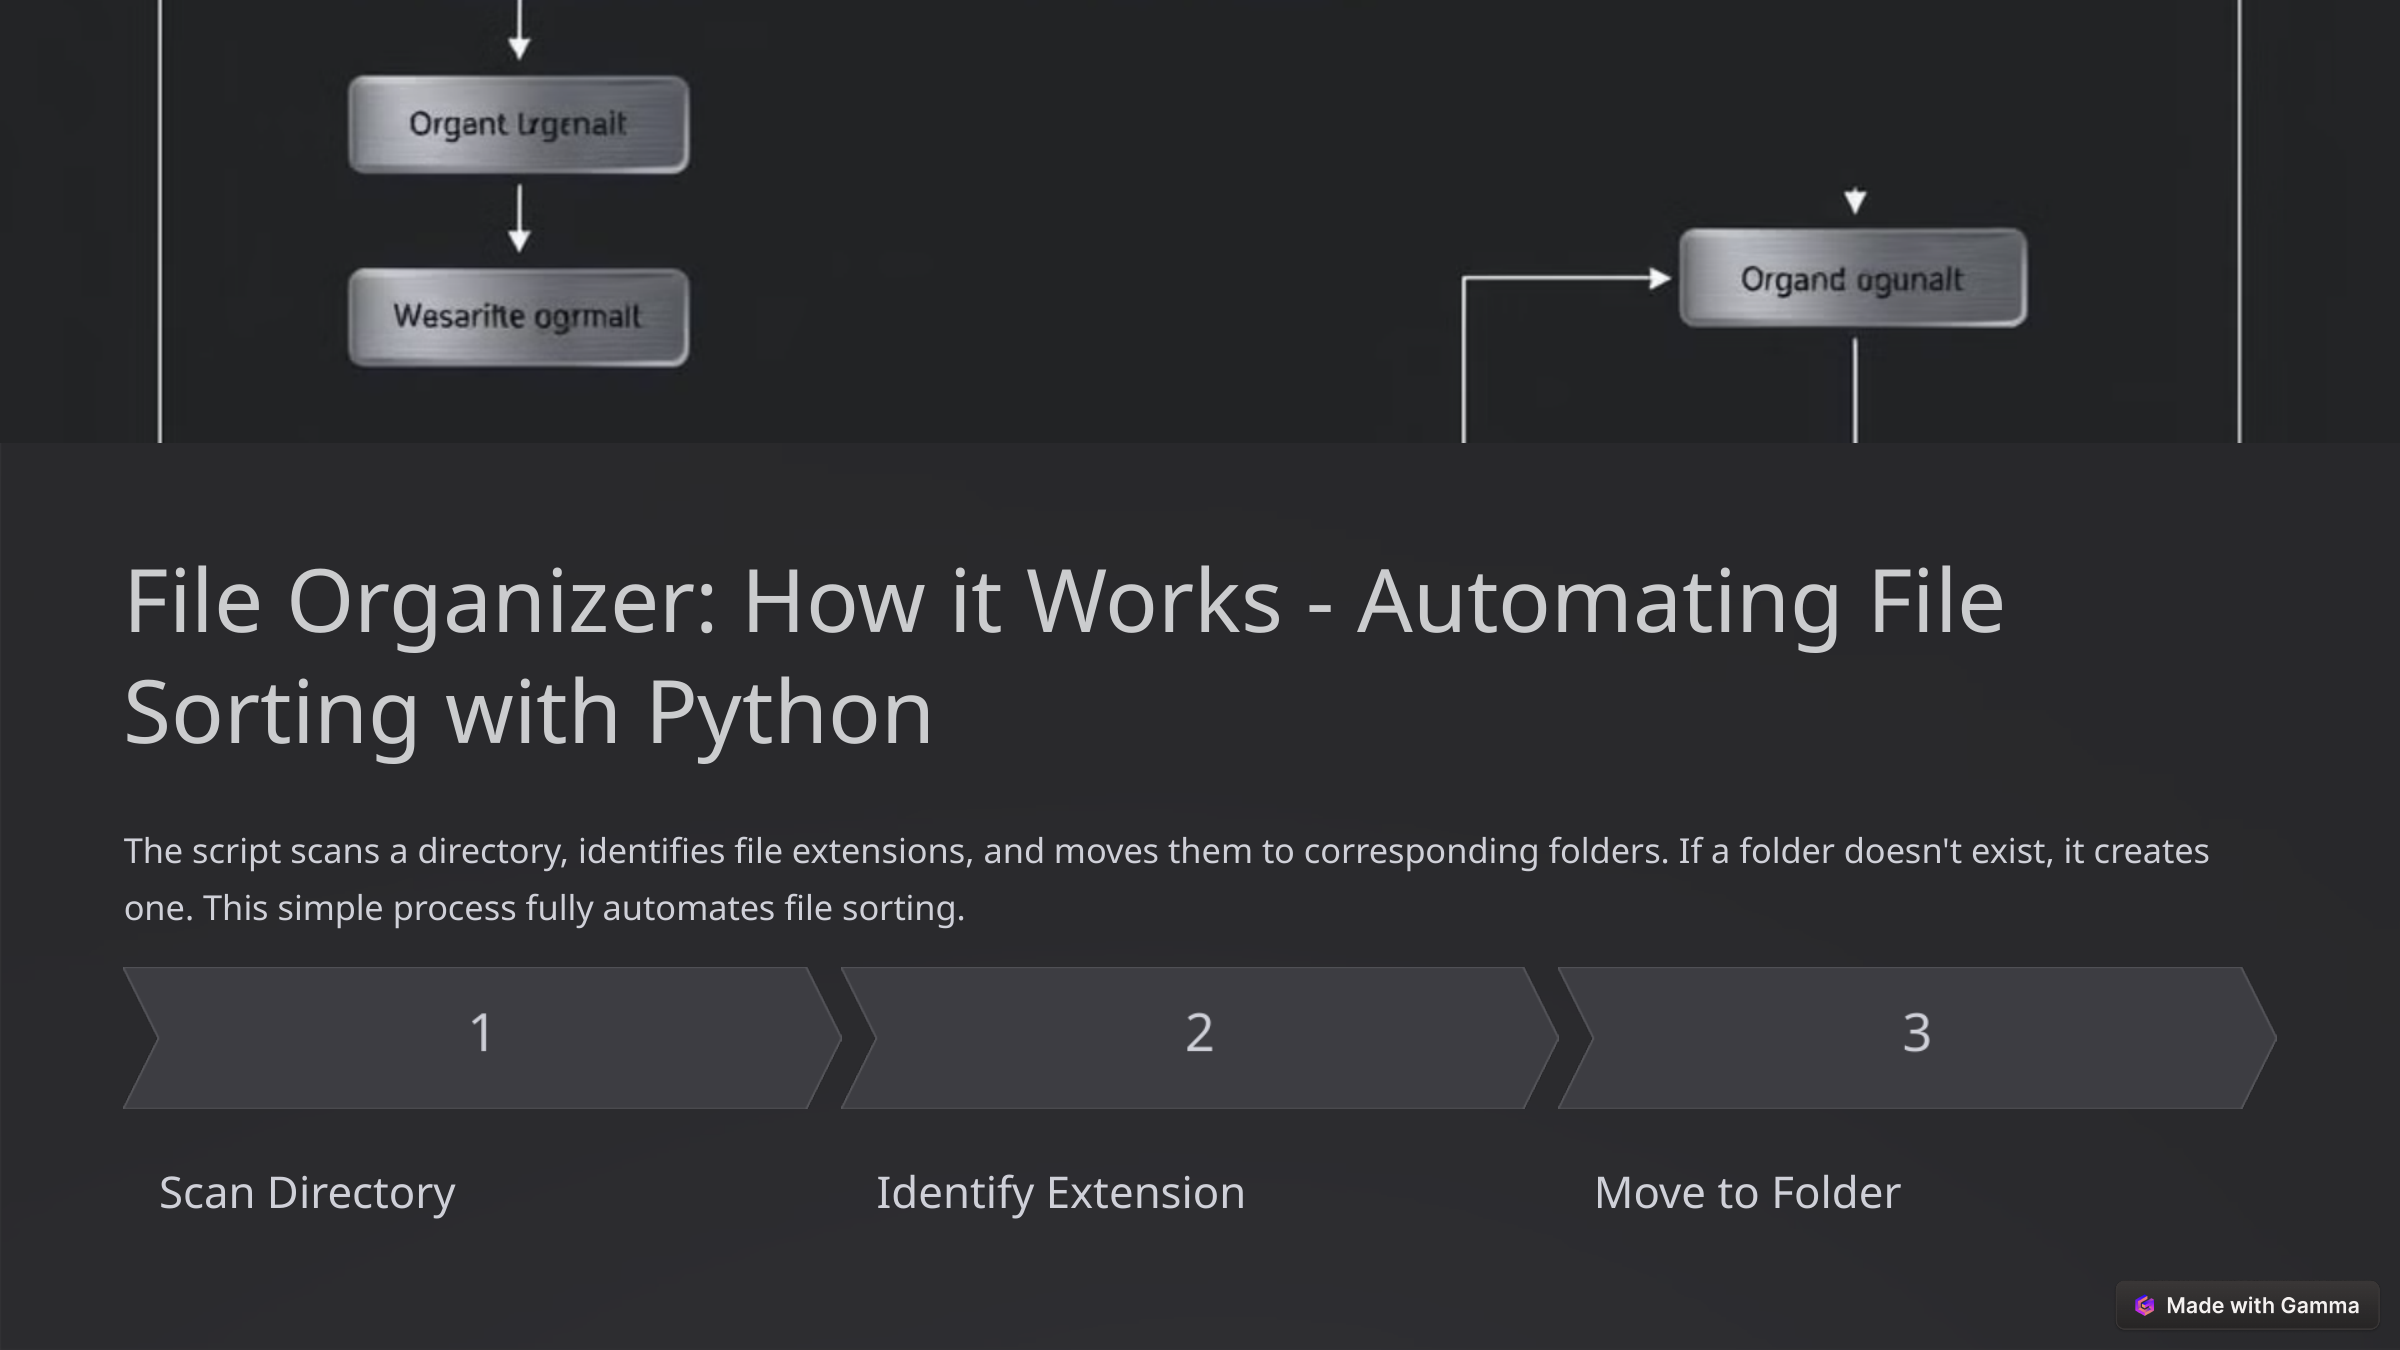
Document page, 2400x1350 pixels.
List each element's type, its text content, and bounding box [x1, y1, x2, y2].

picture [0, 0, 2400, 443]
picture [123, 967, 2277, 1109]
text_box Move to Folder [1594, 1162, 2037, 1218]
picture [2106, 1271, 2389, 1339]
text_box File Organizer: How it Works - Automating File Sorting with Python [123, 539, 2276, 762]
text_box Identify Extension [876, 1162, 1320, 1218]
text_box Scan Directory [159, 1162, 602, 1218]
text_box The script scans a directory, identifies file extensions, and moves them to corresponding folders. If a folder doesn't exist, it creates one. This simple process fully automates file sorting. [123, 814, 2276, 928]
